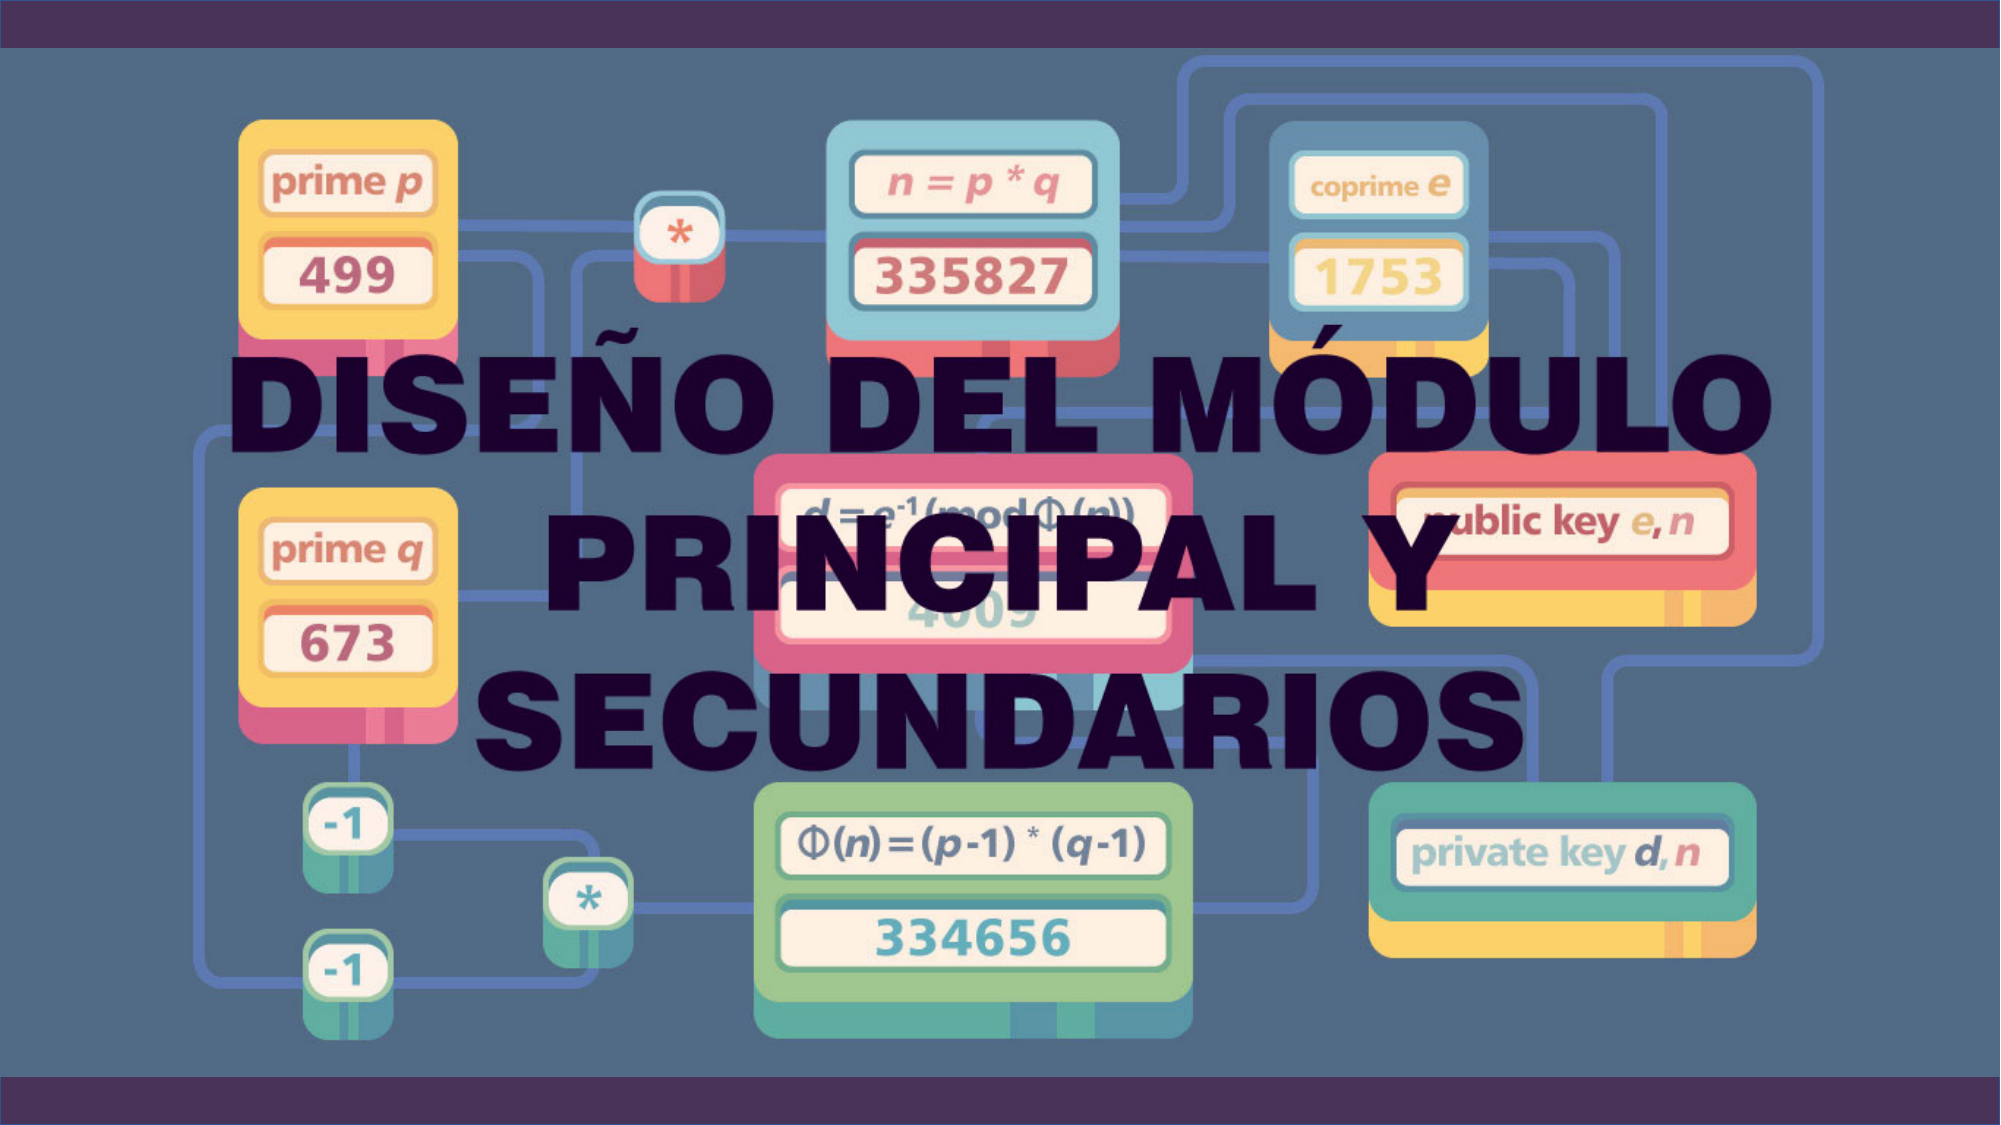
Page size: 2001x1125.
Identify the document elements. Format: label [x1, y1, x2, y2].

text_box [0, 0, 2000, 48]
picture [0, 48, 2000, 1077]
text_box [0, 1077, 2000, 1125]
